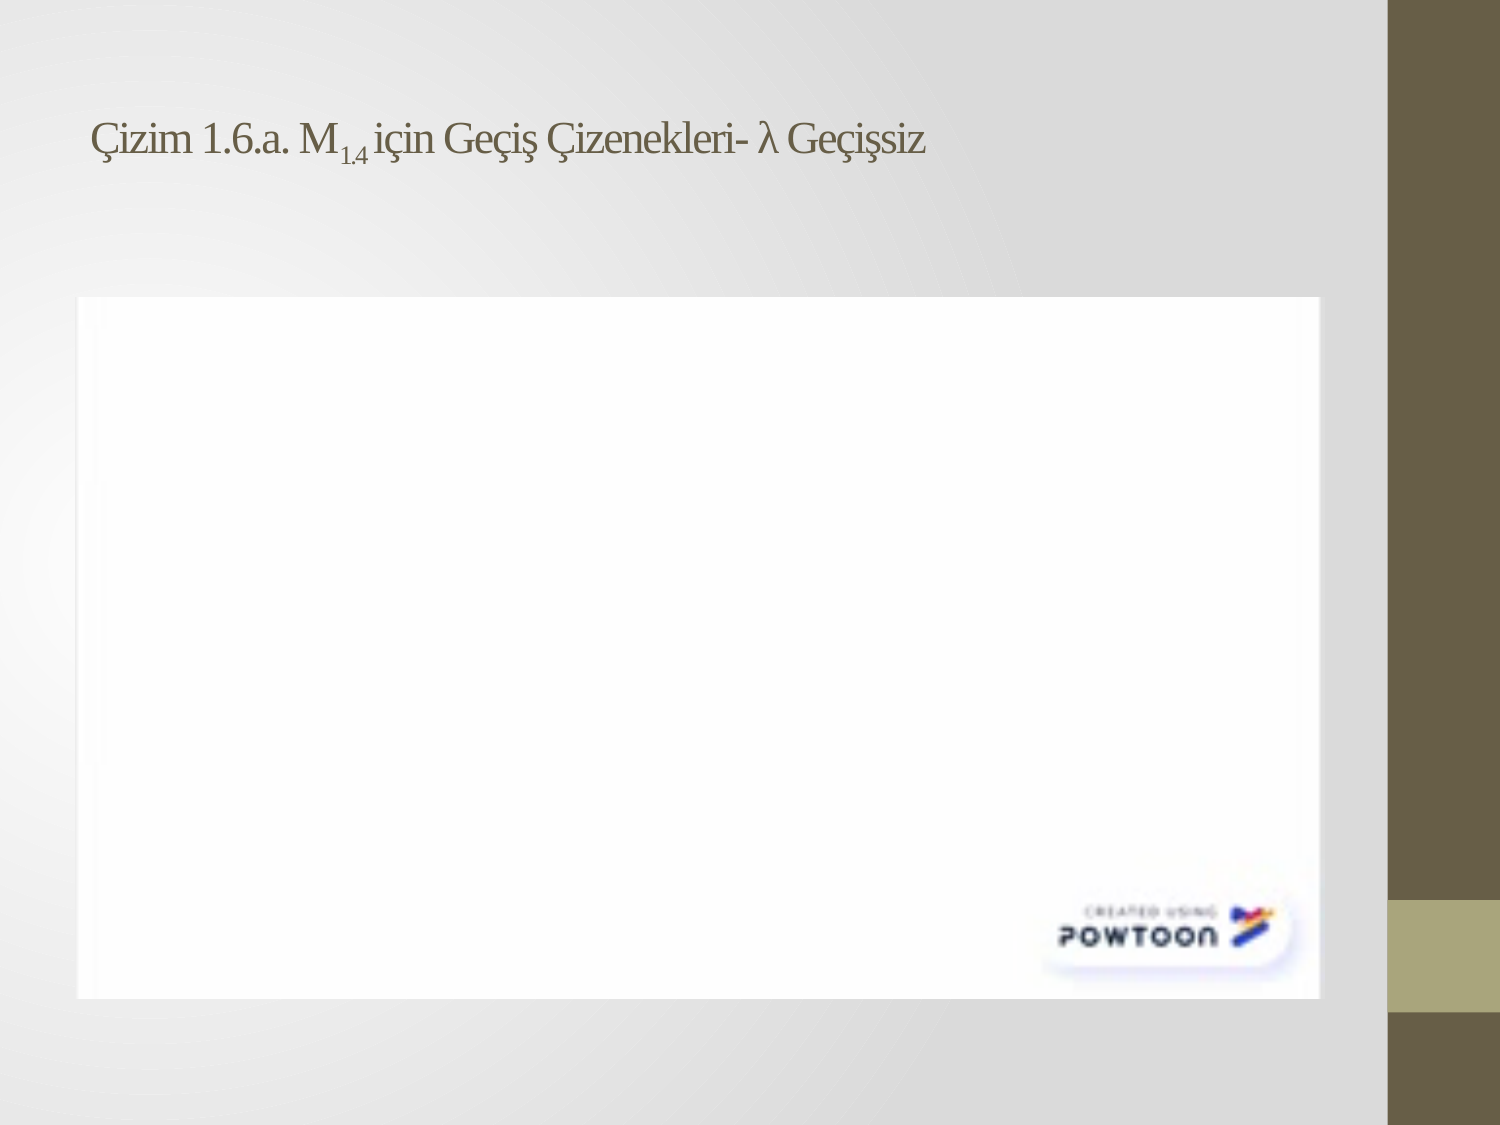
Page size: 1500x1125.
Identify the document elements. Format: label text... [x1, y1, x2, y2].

title Çizim 1.6.a. M1.4 için Geçiş Çizenekleri- λ Geçişsiz [75, 45, 1325, 233]
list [74, 295, 1326, 1000]
